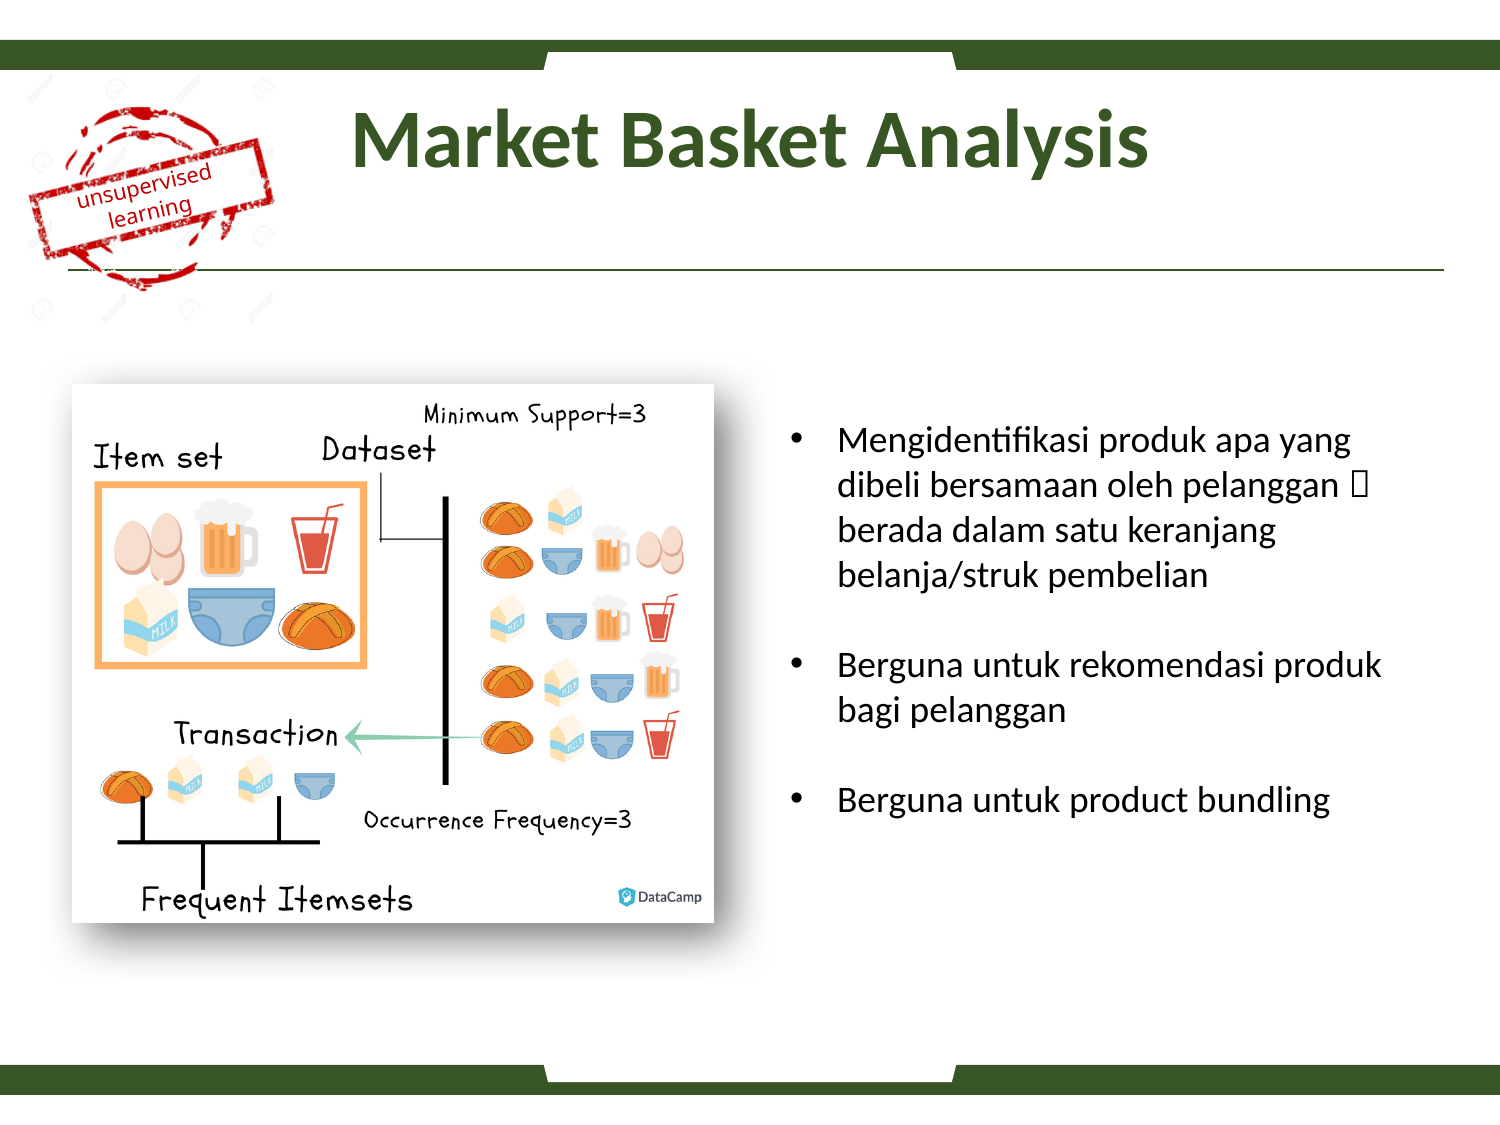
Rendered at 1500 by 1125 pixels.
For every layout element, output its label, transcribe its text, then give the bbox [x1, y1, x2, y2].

picture [72, 384, 714, 923]
title Market Basket Analysis [282, 83, 1397, 198]
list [21, 68, 282, 328]
text_box Mengidentifikasi produk apa yang dibeli bersamaan oleh pelanggan  berada dalam satu keranjang belanja/struk pembelian Berguna untuk rekomendasi produk bagi pelanggan Berguna untuk product bundling [775, 407, 1416, 918]
